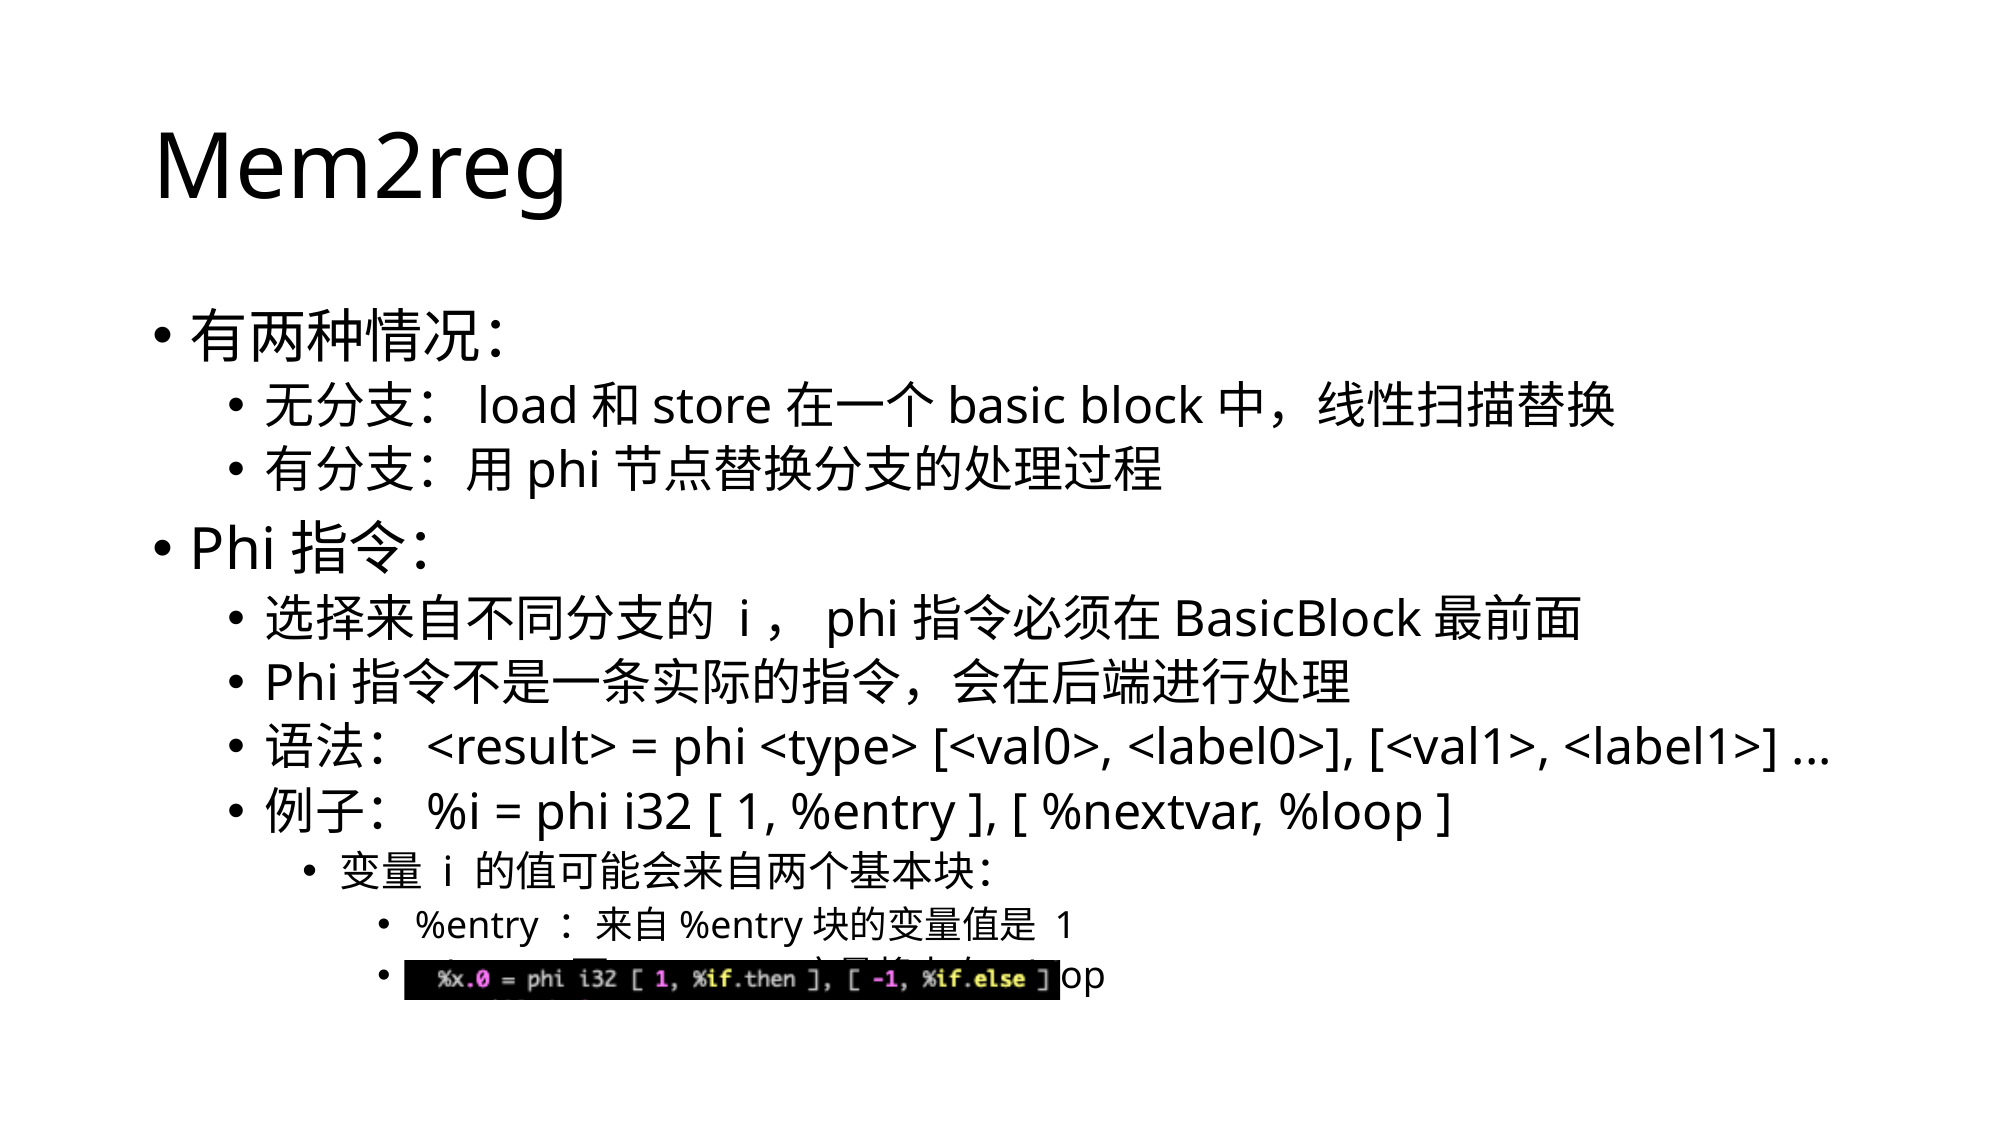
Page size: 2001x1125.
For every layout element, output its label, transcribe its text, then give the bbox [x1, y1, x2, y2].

title Mem2reg [137, 59, 1863, 278]
list 有两种情况： 无分支：load和store在一个basic block中，线性扫描替换 有分支：用phi节点替换分支的处理过程 Phi指令： 选择来自不同分支的 i，phi指令必须在BasicBlock最前面 Phi指令不是一条实际的指令，会在后端进行处理 语法：<result> = phi <type> [<val0>, <label0>], [<val1>, <label1>] ... 例子：%i = phi i32 [ 1, %entry ], [ %nextvar, %loop ] 变量 i 的值可能会来自两个基本块： %entry ：来自%entry块的变量值是 1 %loop：而%nextvar 变量将来自%loop [137, 299, 1863, 1014]
picture [404, 960, 1061, 1000]
